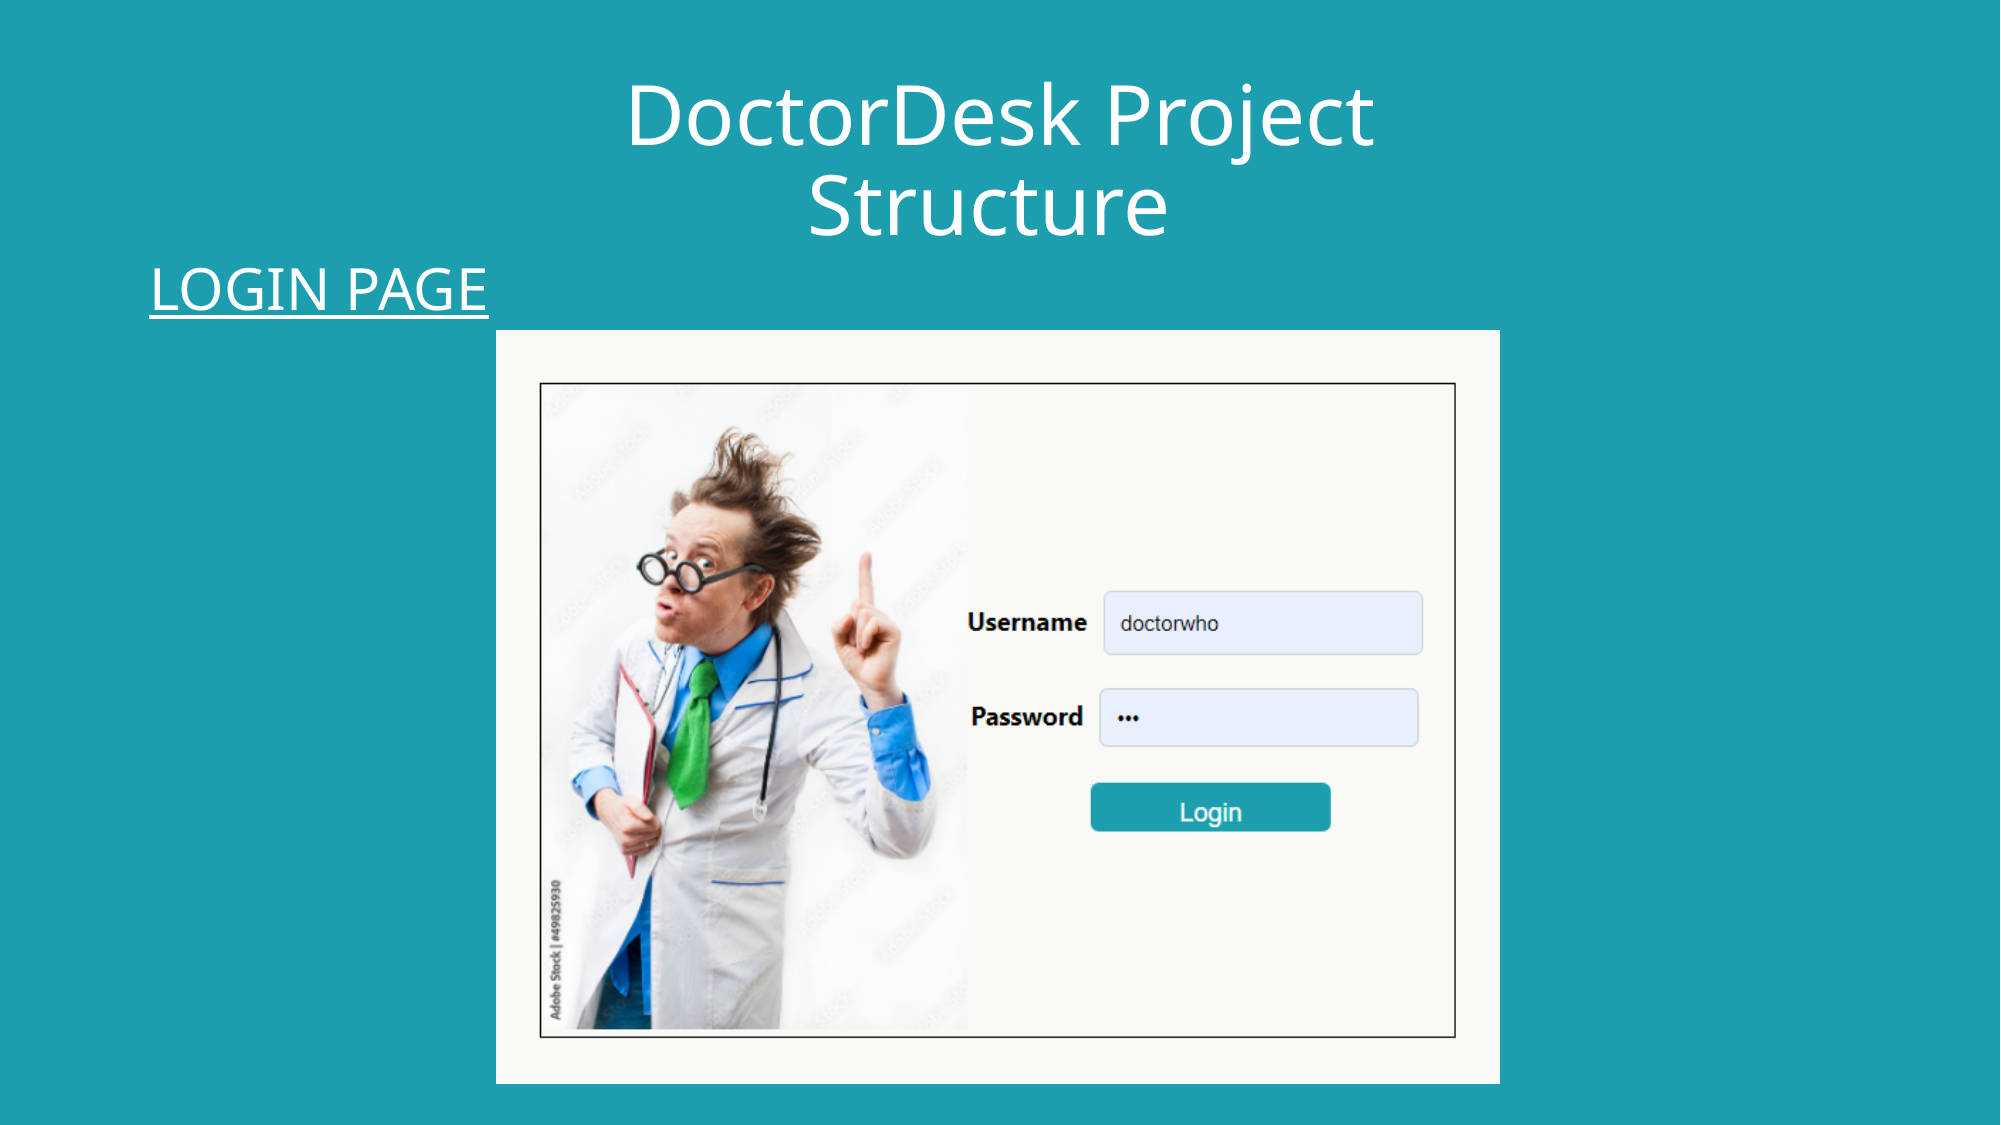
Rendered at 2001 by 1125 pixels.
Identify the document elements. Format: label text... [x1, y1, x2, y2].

text_box LOGIN PAGE [0, 103, 735, 331]
title DoctorDesk Project Structure [584, 33, 1416, 262]
picture [496, 330, 1500, 1084]
